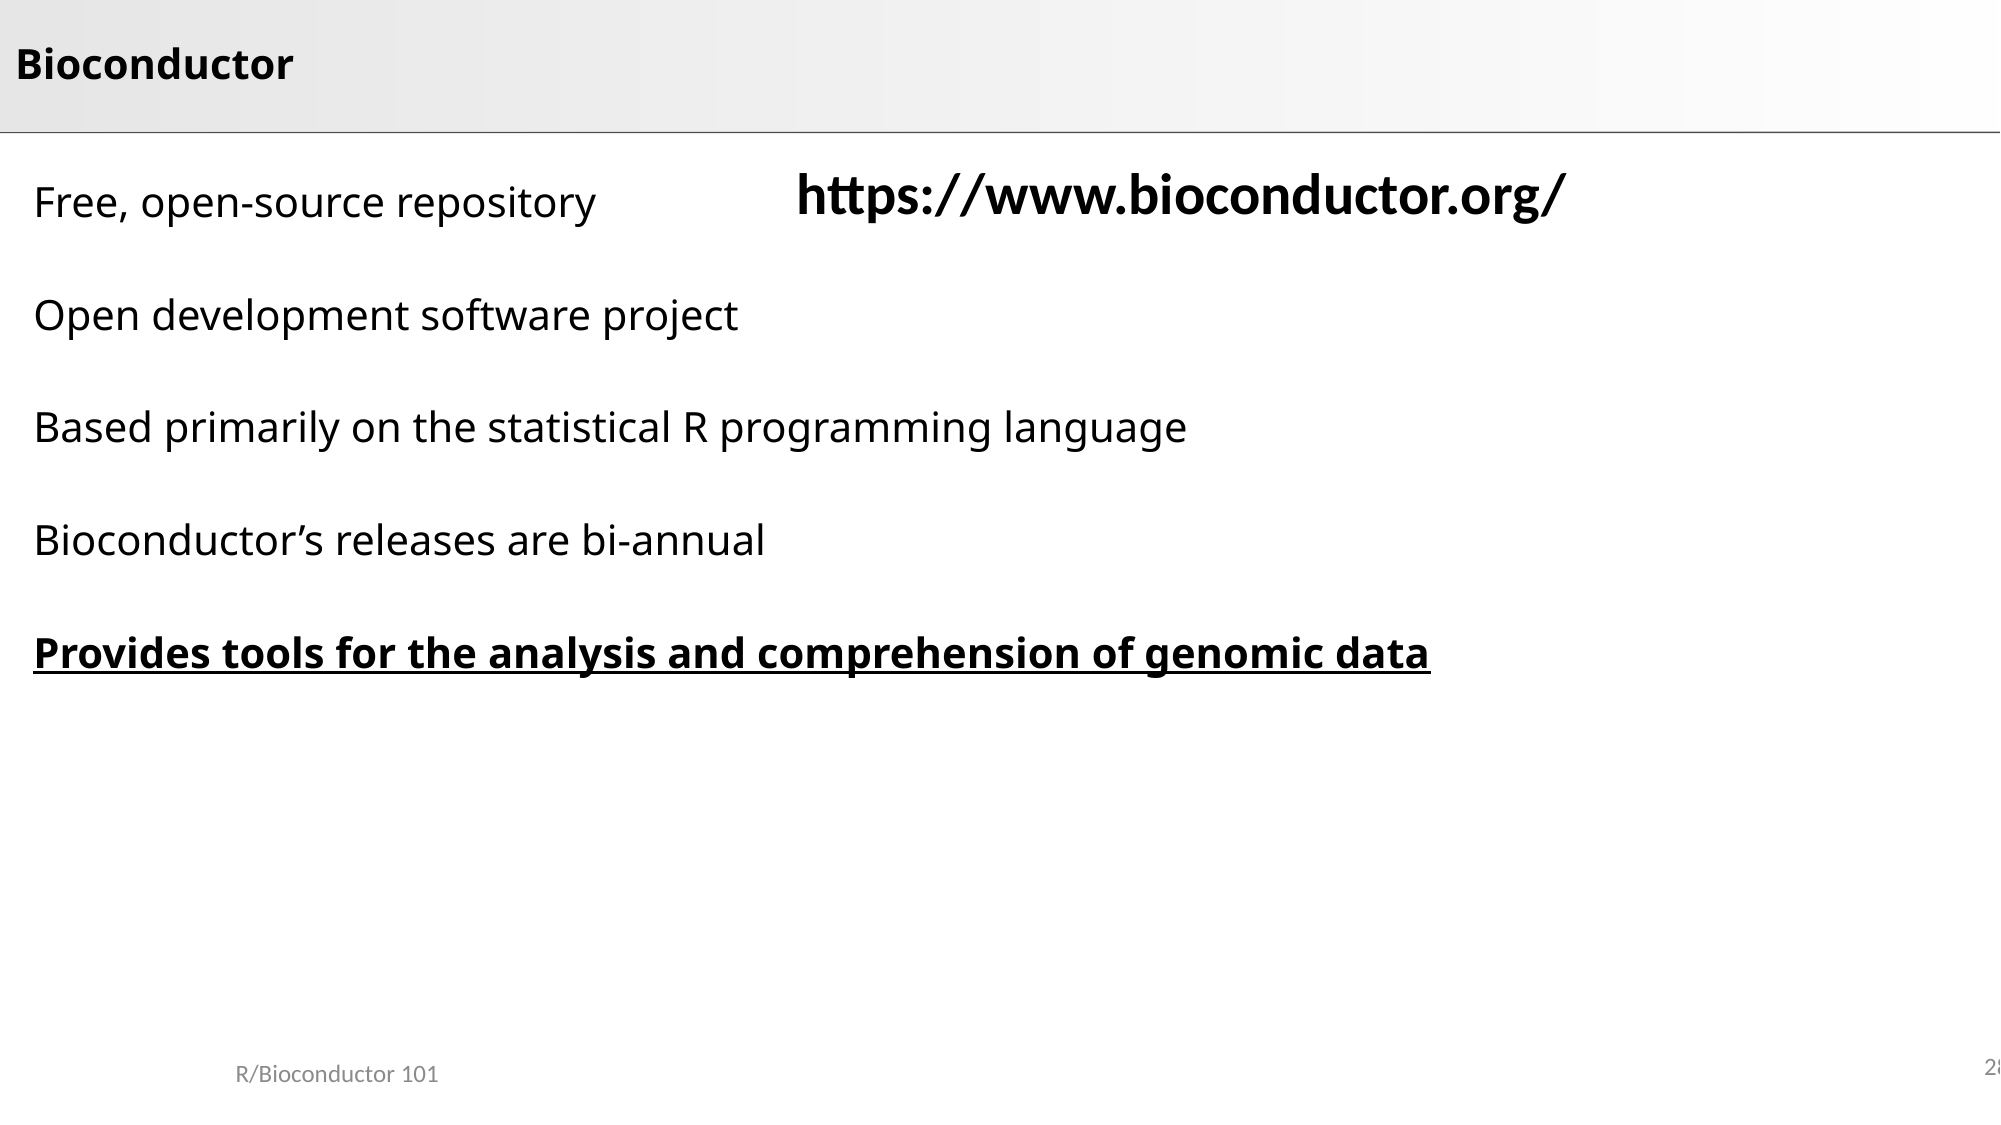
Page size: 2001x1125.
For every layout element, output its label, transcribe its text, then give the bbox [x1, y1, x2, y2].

list Free, open-source repository Open development software project Based primarily on the statistical R programming language Bioconductor’s releases are bi-annual Provides tools for the analysis and comprehension of genomic data [18, 143, 1975, 1049]
title Bioconductor [0, 0, 2000, 132]
footer R/Bioconductor 101 [0, 1042, 675, 1103]
text_box https://www.bioconductor.org/ [781, 148, 1582, 234]
slide_number 28 [1574, 946, 2000, 1125]
